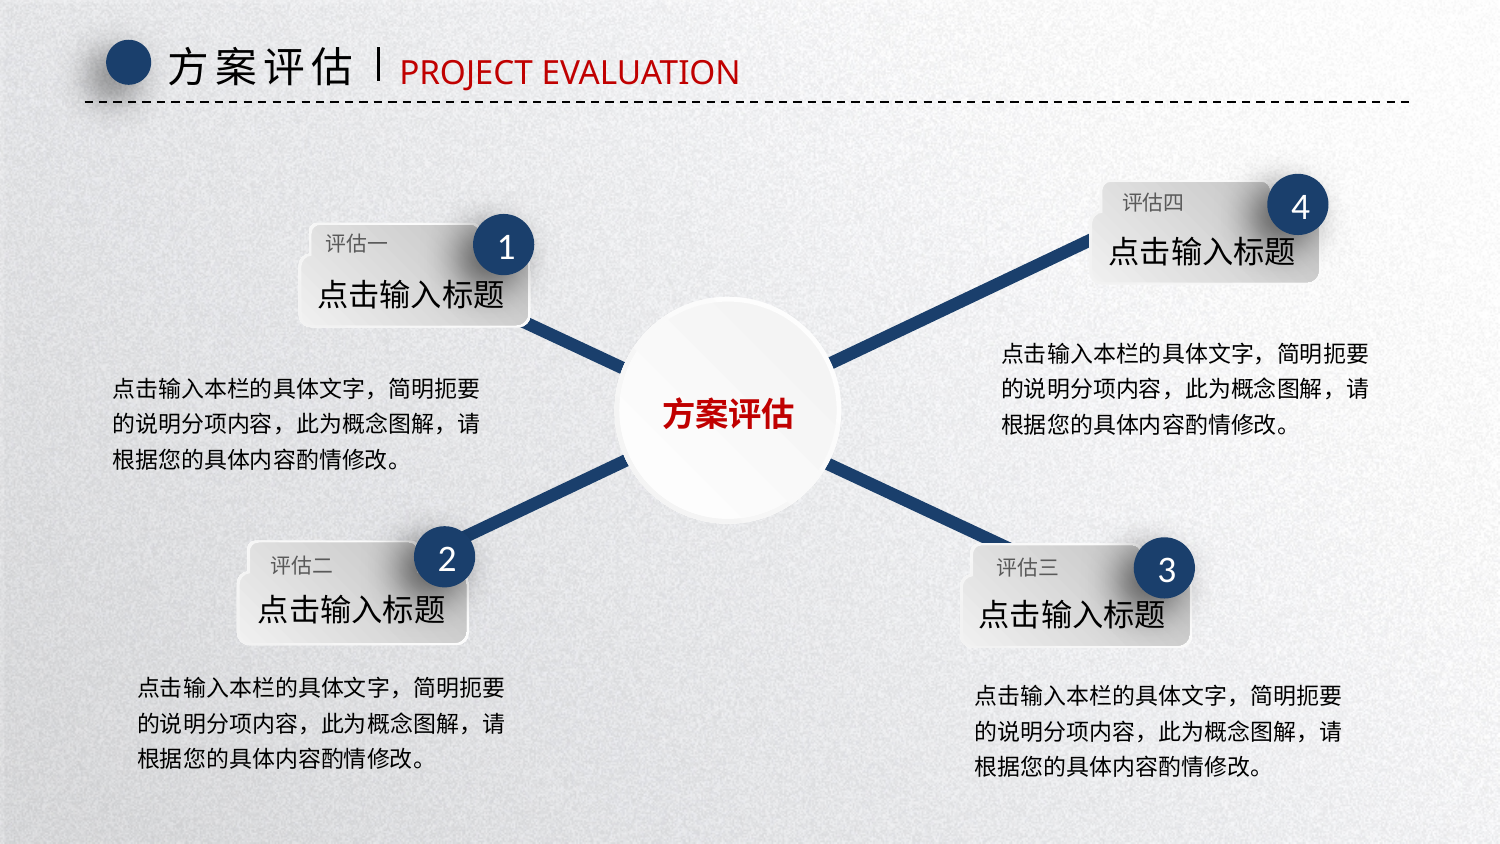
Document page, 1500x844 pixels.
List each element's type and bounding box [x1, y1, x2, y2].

text_box [614, 296, 842, 524]
text_box [236, 540, 470, 646]
picture [0, 0, 1500, 844]
text_box [298, 222, 531, 328]
text_box [358, 231, 1108, 588]
text_box [1089, 179, 1322, 285]
text_box [959, 543, 1193, 649]
